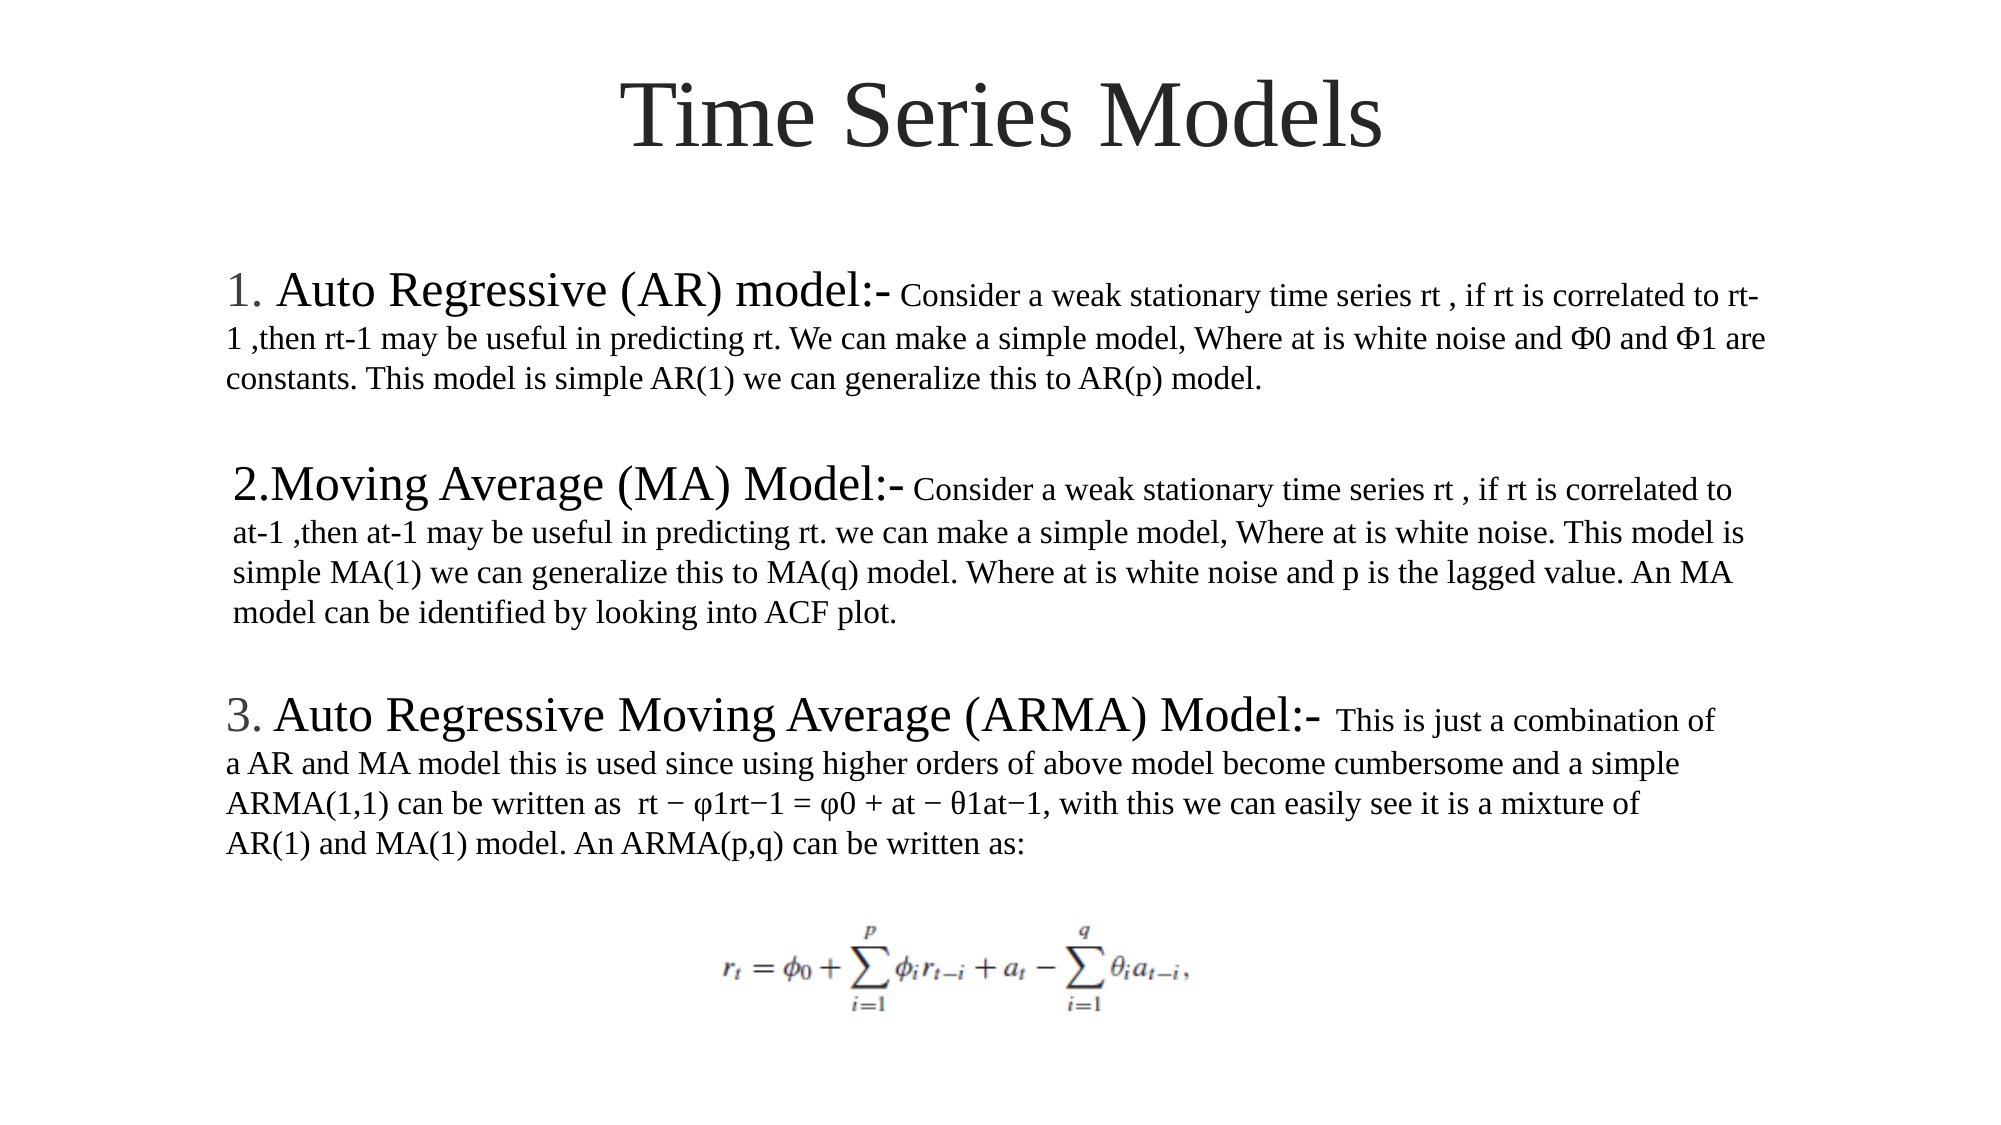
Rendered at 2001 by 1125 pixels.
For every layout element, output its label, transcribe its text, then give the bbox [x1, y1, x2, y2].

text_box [210, 248, 1825, 507]
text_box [210, 614, 1738, 1013]
picture [663, 897, 1271, 1041]
list Time Series Models [53, 55, 1952, 175]
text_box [218, 442, 1776, 782]
